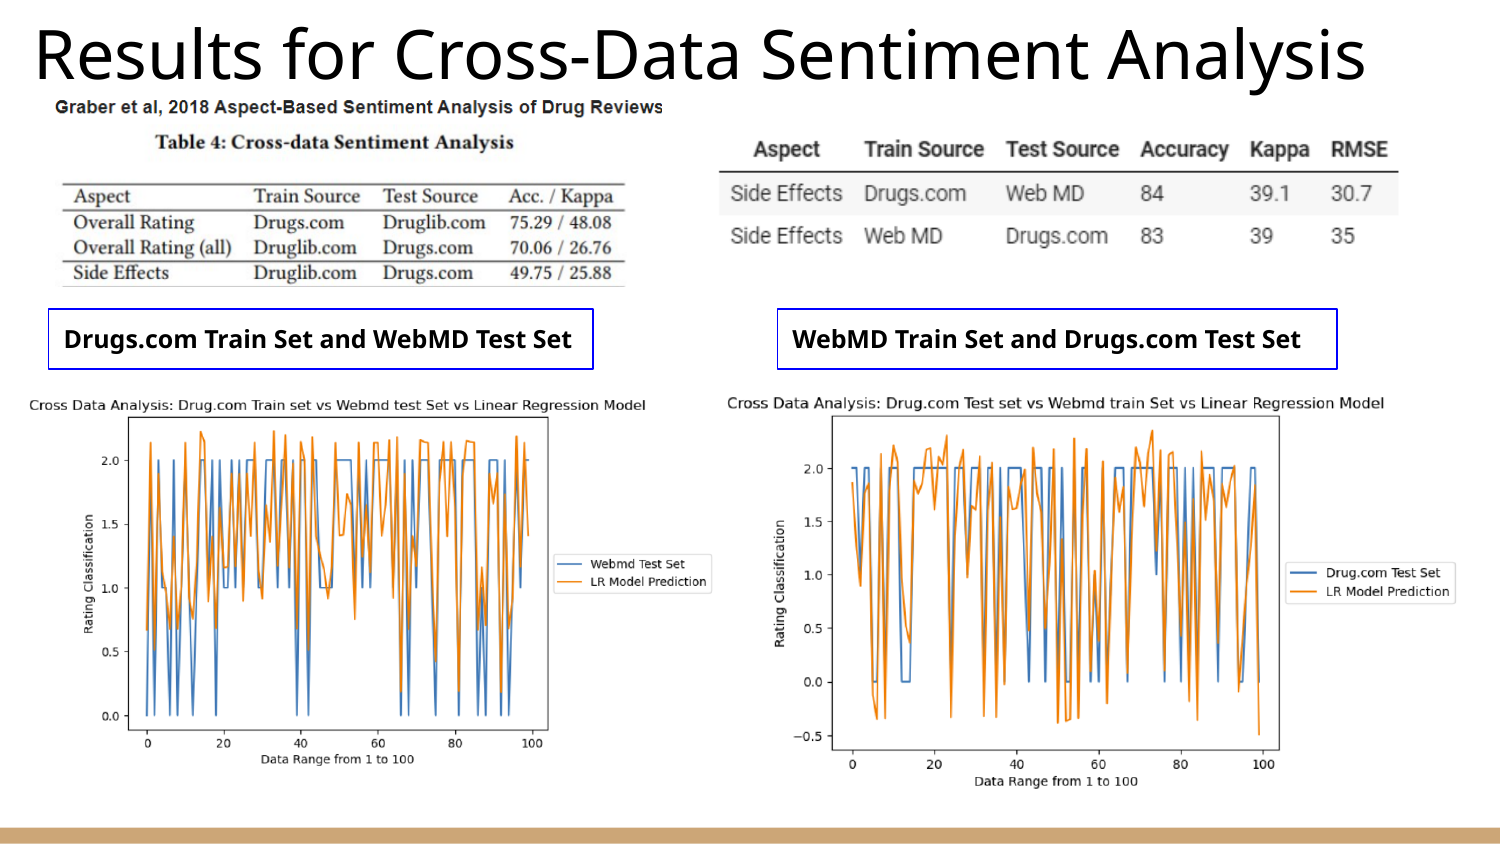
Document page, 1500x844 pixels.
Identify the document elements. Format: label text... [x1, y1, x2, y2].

picture [724, 391, 1461, 790]
picture [709, 124, 1405, 258]
text_box Drugs.com Train Set and WebMD Test Set [48, 309, 594, 369]
title Results for Cross-Data Sentiment Analysis [19, 13, 1417, 108]
picture [53, 94, 662, 287]
picture [24, 394, 715, 779]
text_box WebMD Train Set and Drugs.com Test Set [777, 309, 1337, 369]
